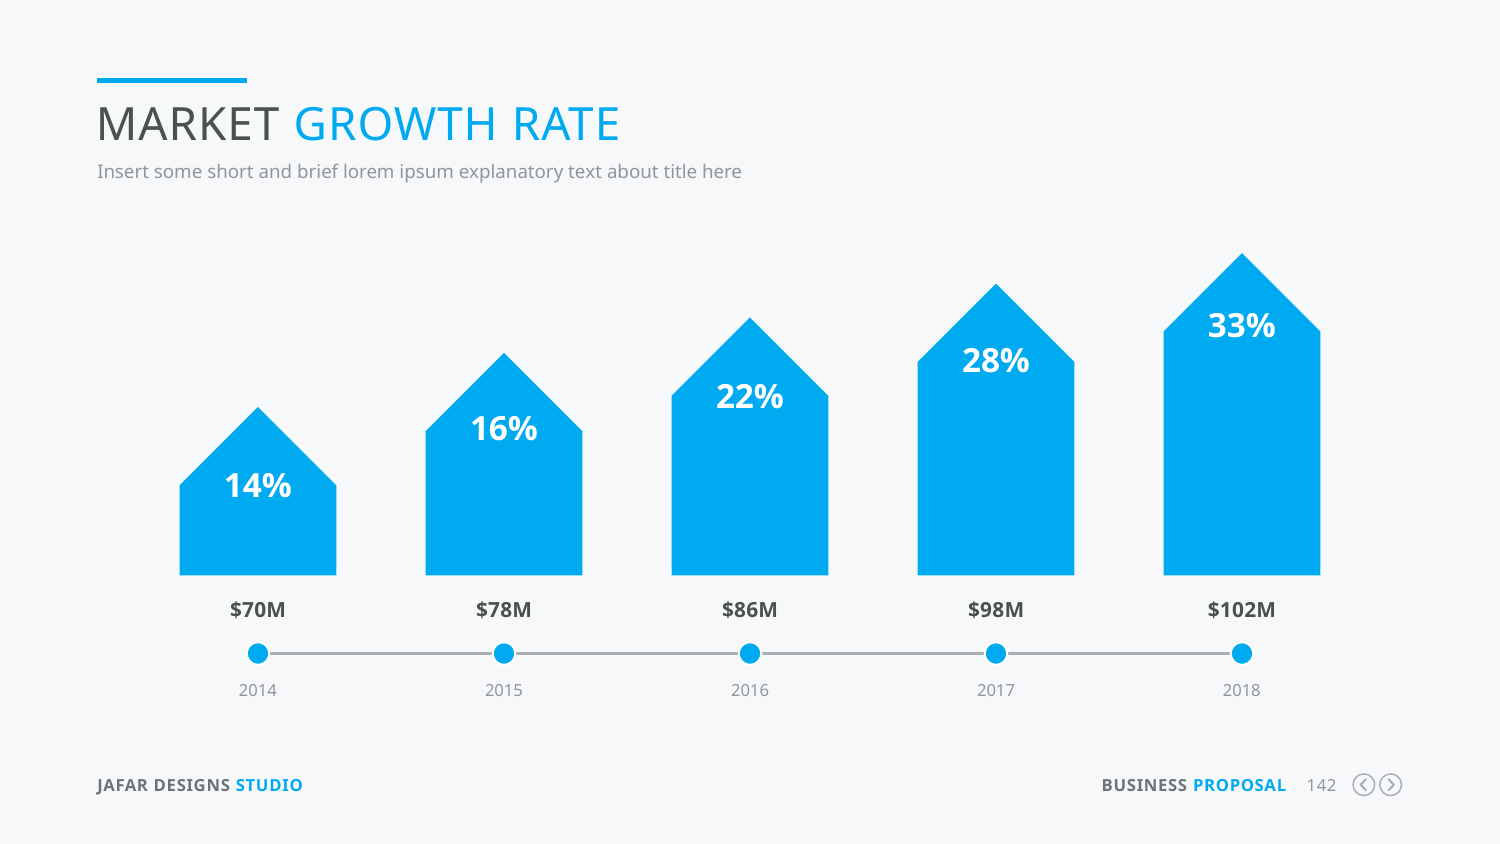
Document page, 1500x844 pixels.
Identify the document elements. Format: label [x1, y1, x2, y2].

text_box [671, 596, 829, 622]
text_box [245, 641, 1255, 666]
text_box [424, 351, 584, 577]
text_box [1163, 596, 1321, 622]
list [95, 94, 1403, 181]
text_box [1162, 251, 1322, 577]
text_box [917, 596, 1075, 622]
text_box [644, 679, 856, 700]
text_box [670, 316, 830, 577]
text_box [152, 679, 364, 700]
text_box [179, 596, 337, 622]
text_box [398, 679, 610, 700]
text_box [1136, 679, 1348, 700]
text_box [916, 282, 1076, 577]
text_box [890, 679, 1102, 700]
text_box [425, 596, 583, 622]
text_box [178, 405, 338, 577]
